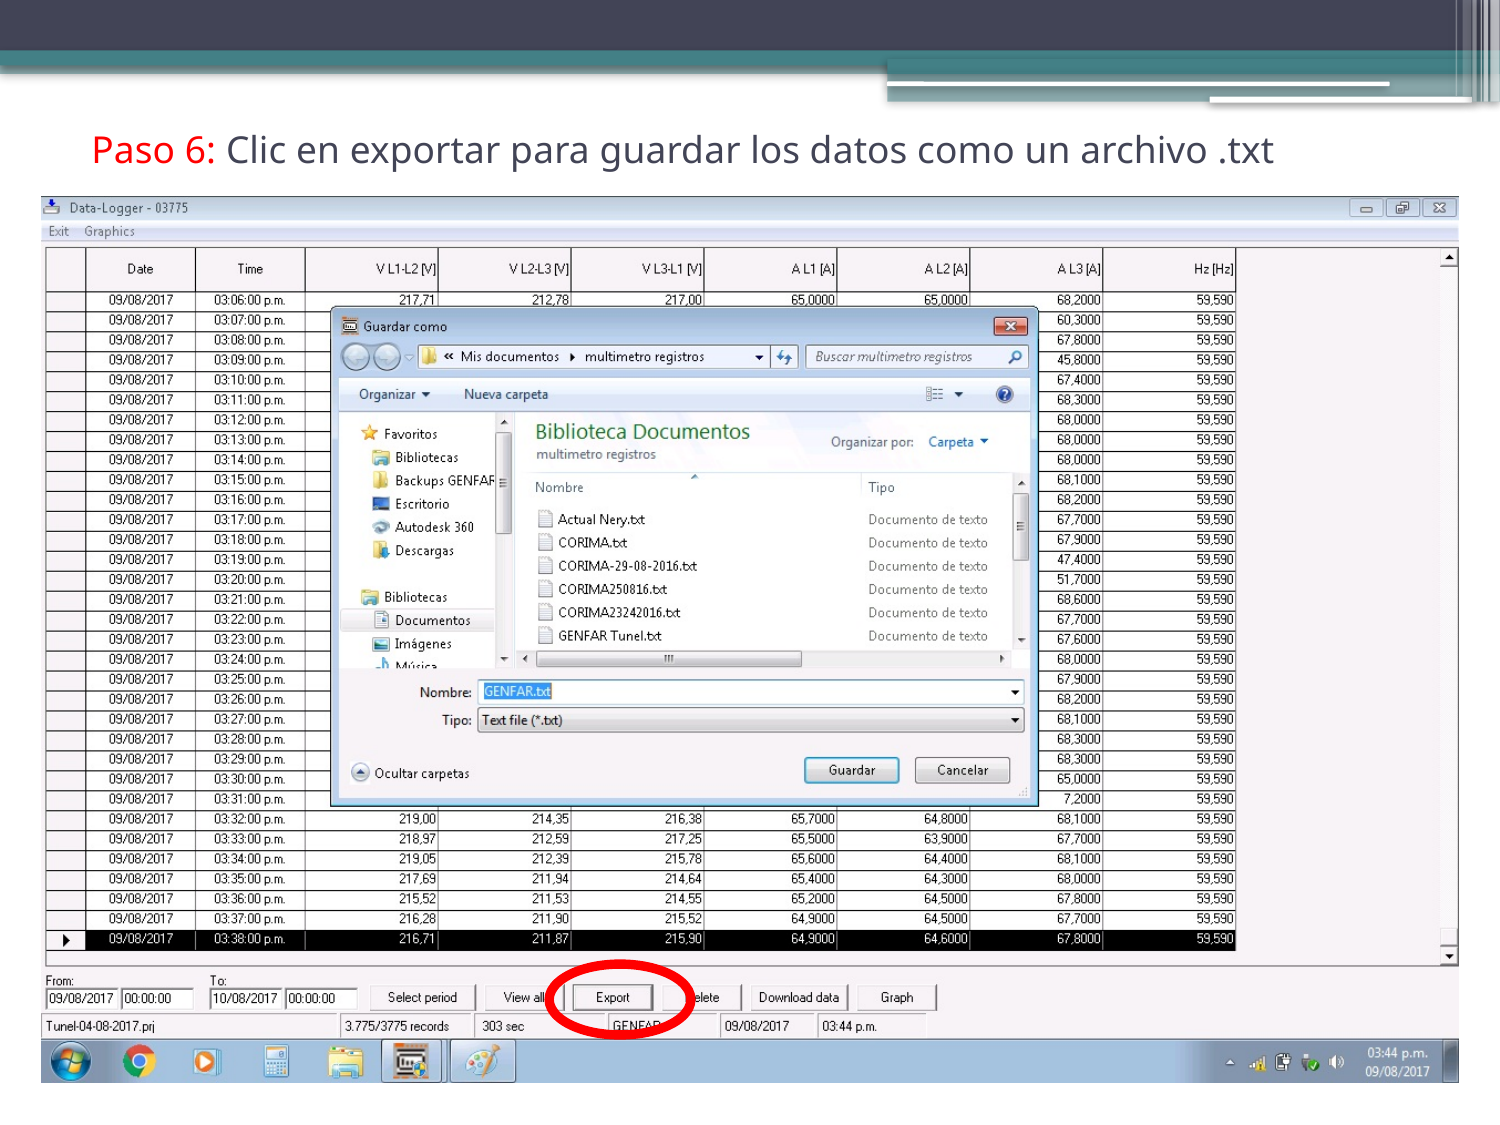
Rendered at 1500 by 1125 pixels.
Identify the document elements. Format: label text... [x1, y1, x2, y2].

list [41, 195, 1459, 1083]
title Paso 6: Clic en exportar para guardar los datos como un archivo .txt [76, 101, 1427, 193]
